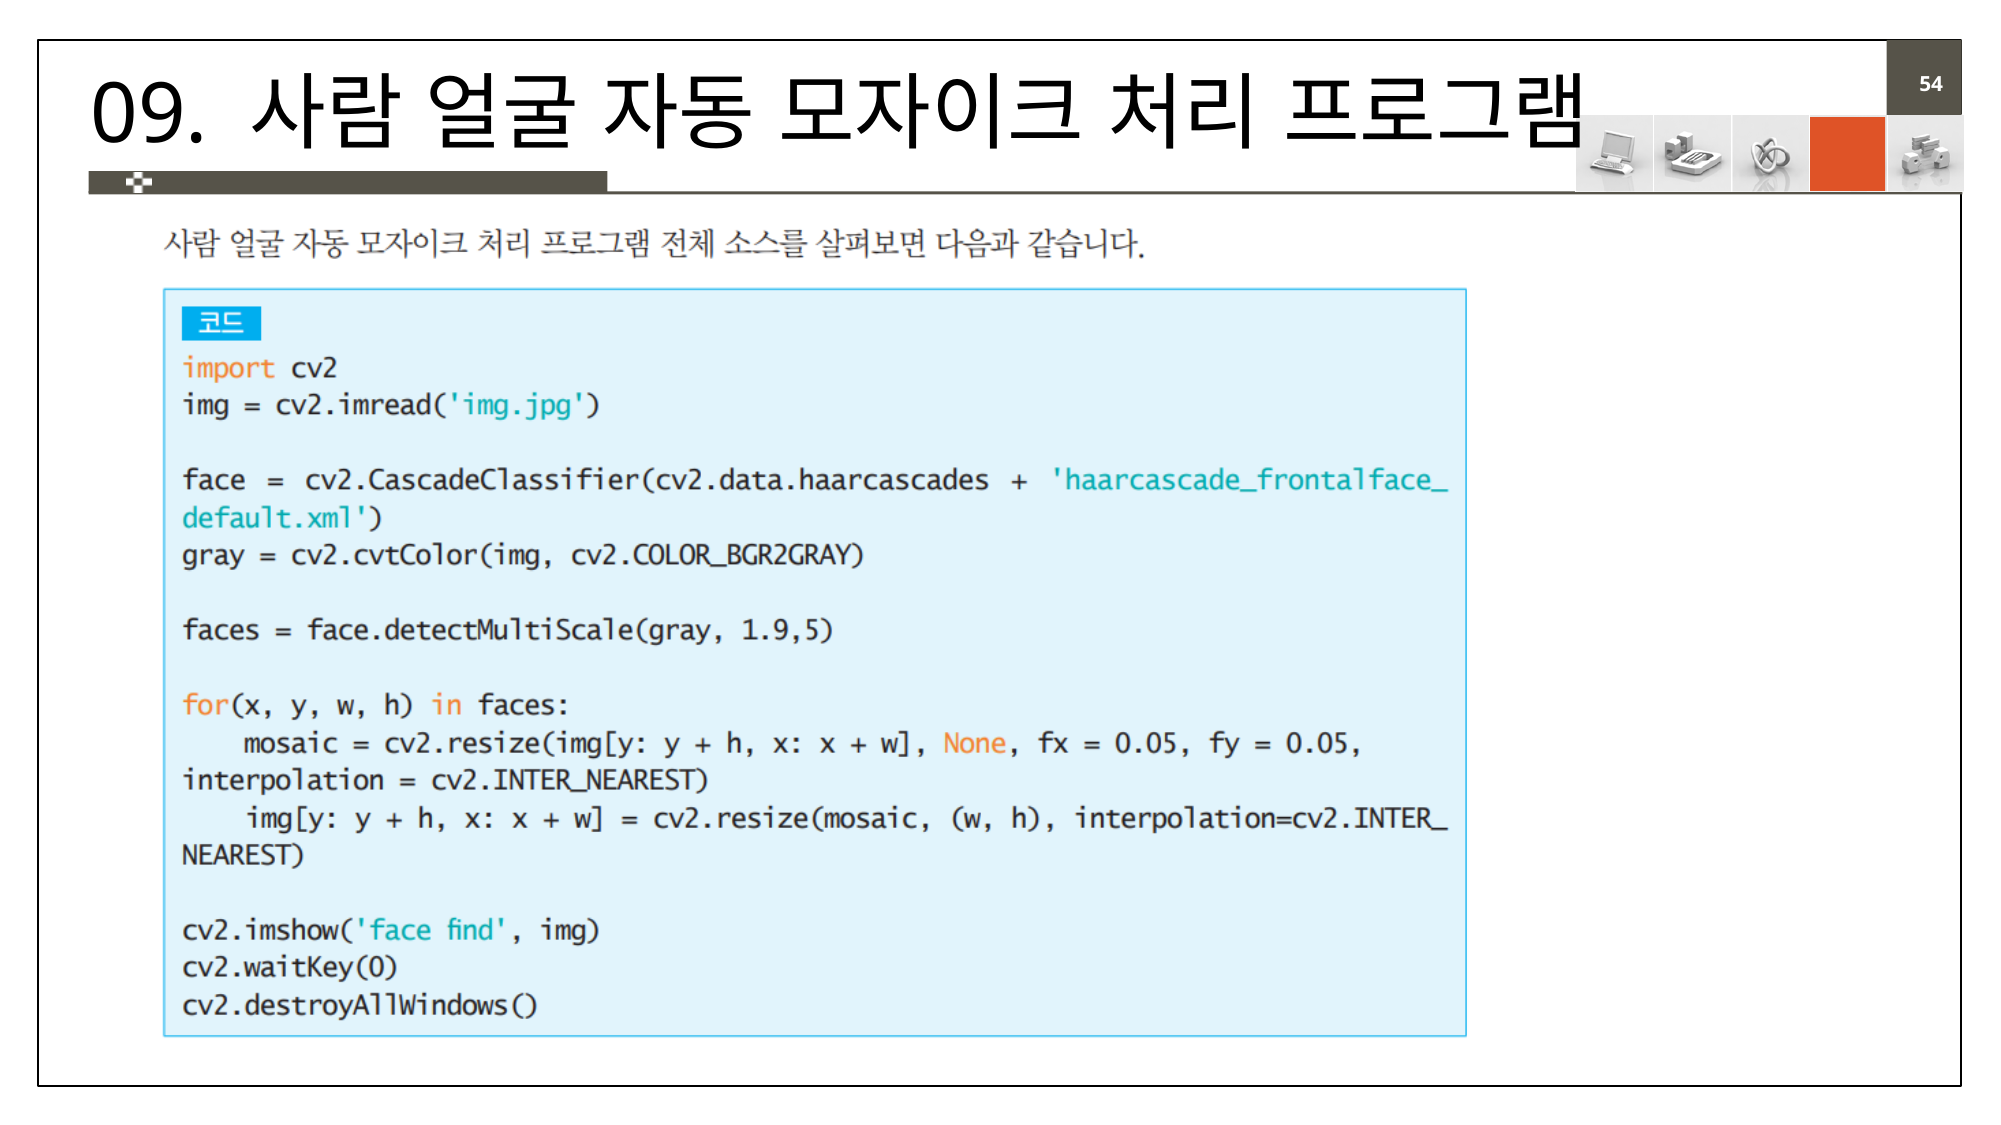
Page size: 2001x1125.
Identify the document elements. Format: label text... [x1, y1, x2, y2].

picture [1808, 114, 1964, 192]
picture [148, 207, 1482, 1065]
title 09. 사람 얼굴 자동 모자이크 처리 프로그램 [76, 62, 1808, 208]
